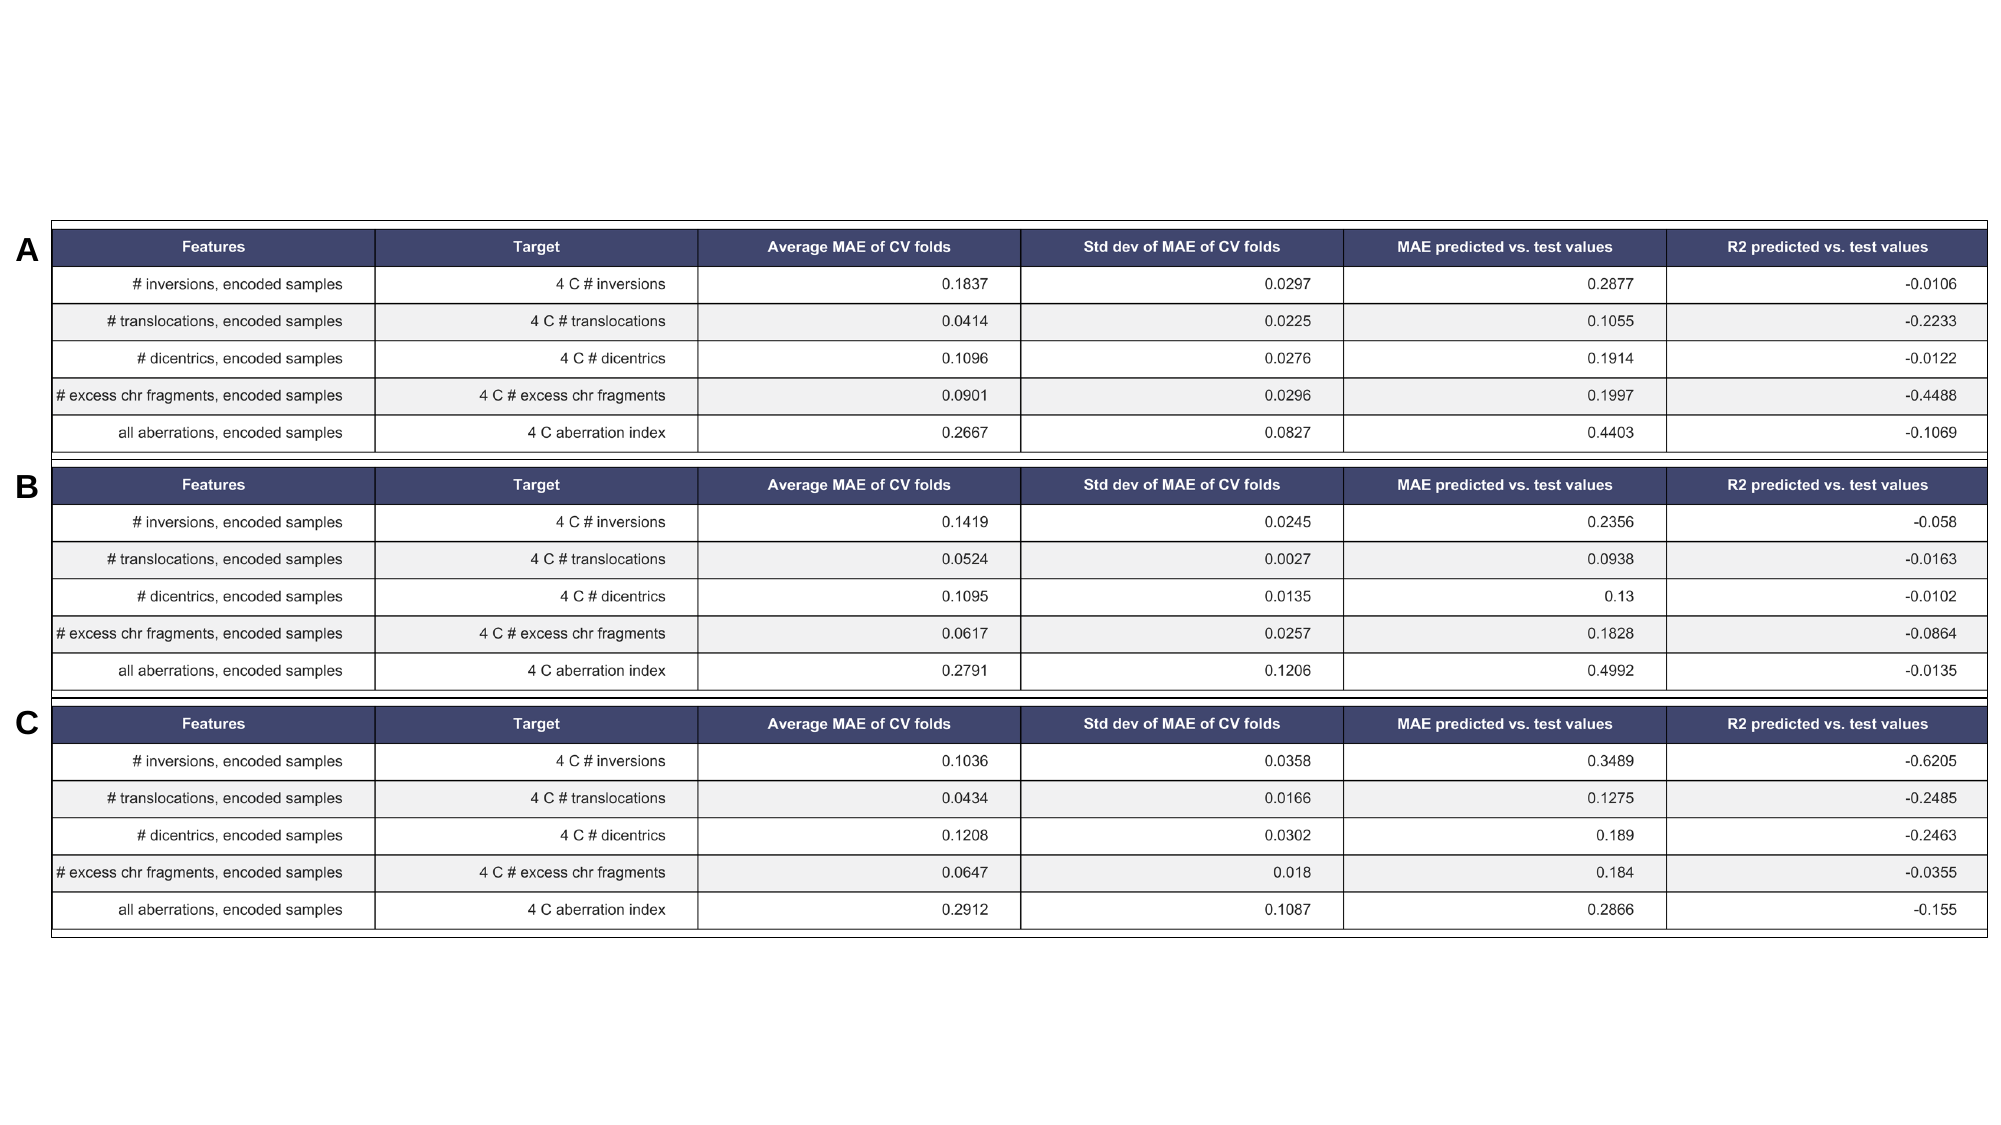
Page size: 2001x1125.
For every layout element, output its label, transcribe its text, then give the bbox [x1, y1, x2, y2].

text_box A [0, 221, 51, 276]
text_box B [0, 457, 51, 513]
picture [51, 221, 1987, 937]
text_box C [0, 693, 51, 749]
